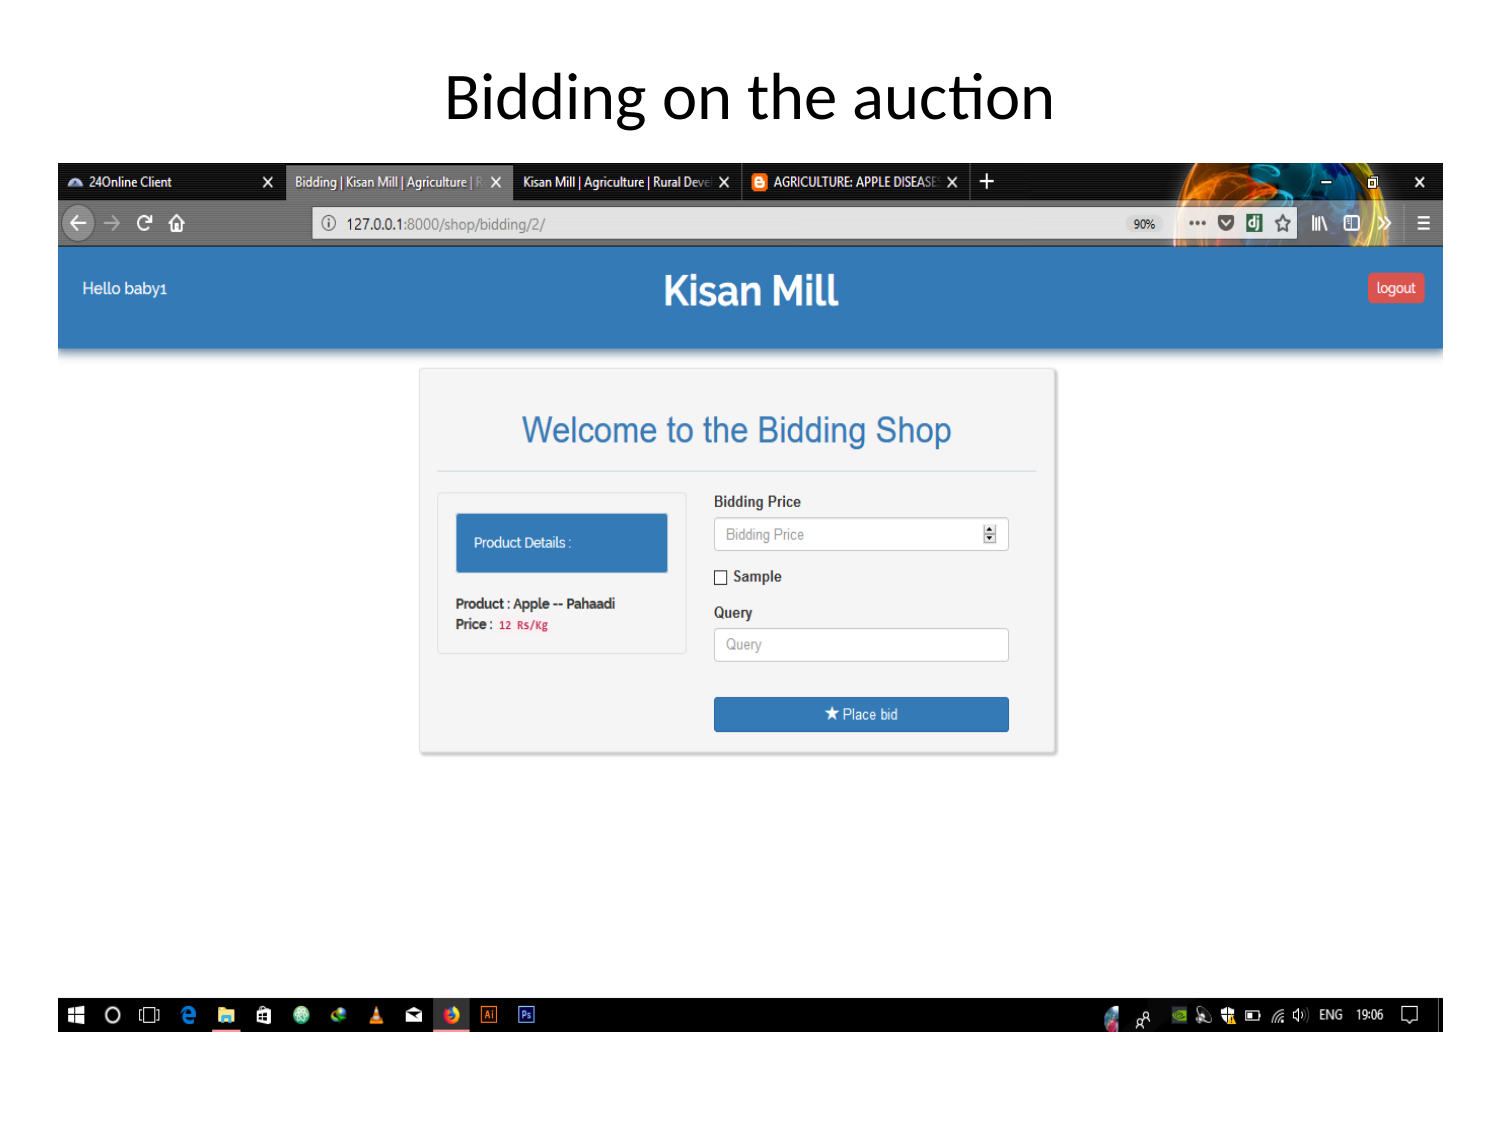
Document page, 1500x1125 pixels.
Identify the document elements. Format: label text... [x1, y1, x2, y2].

title Bidding on the auction [75, 45, 1425, 141]
picture [58, 163, 1443, 1032]
picture [1261, 163, 1279, 172]
